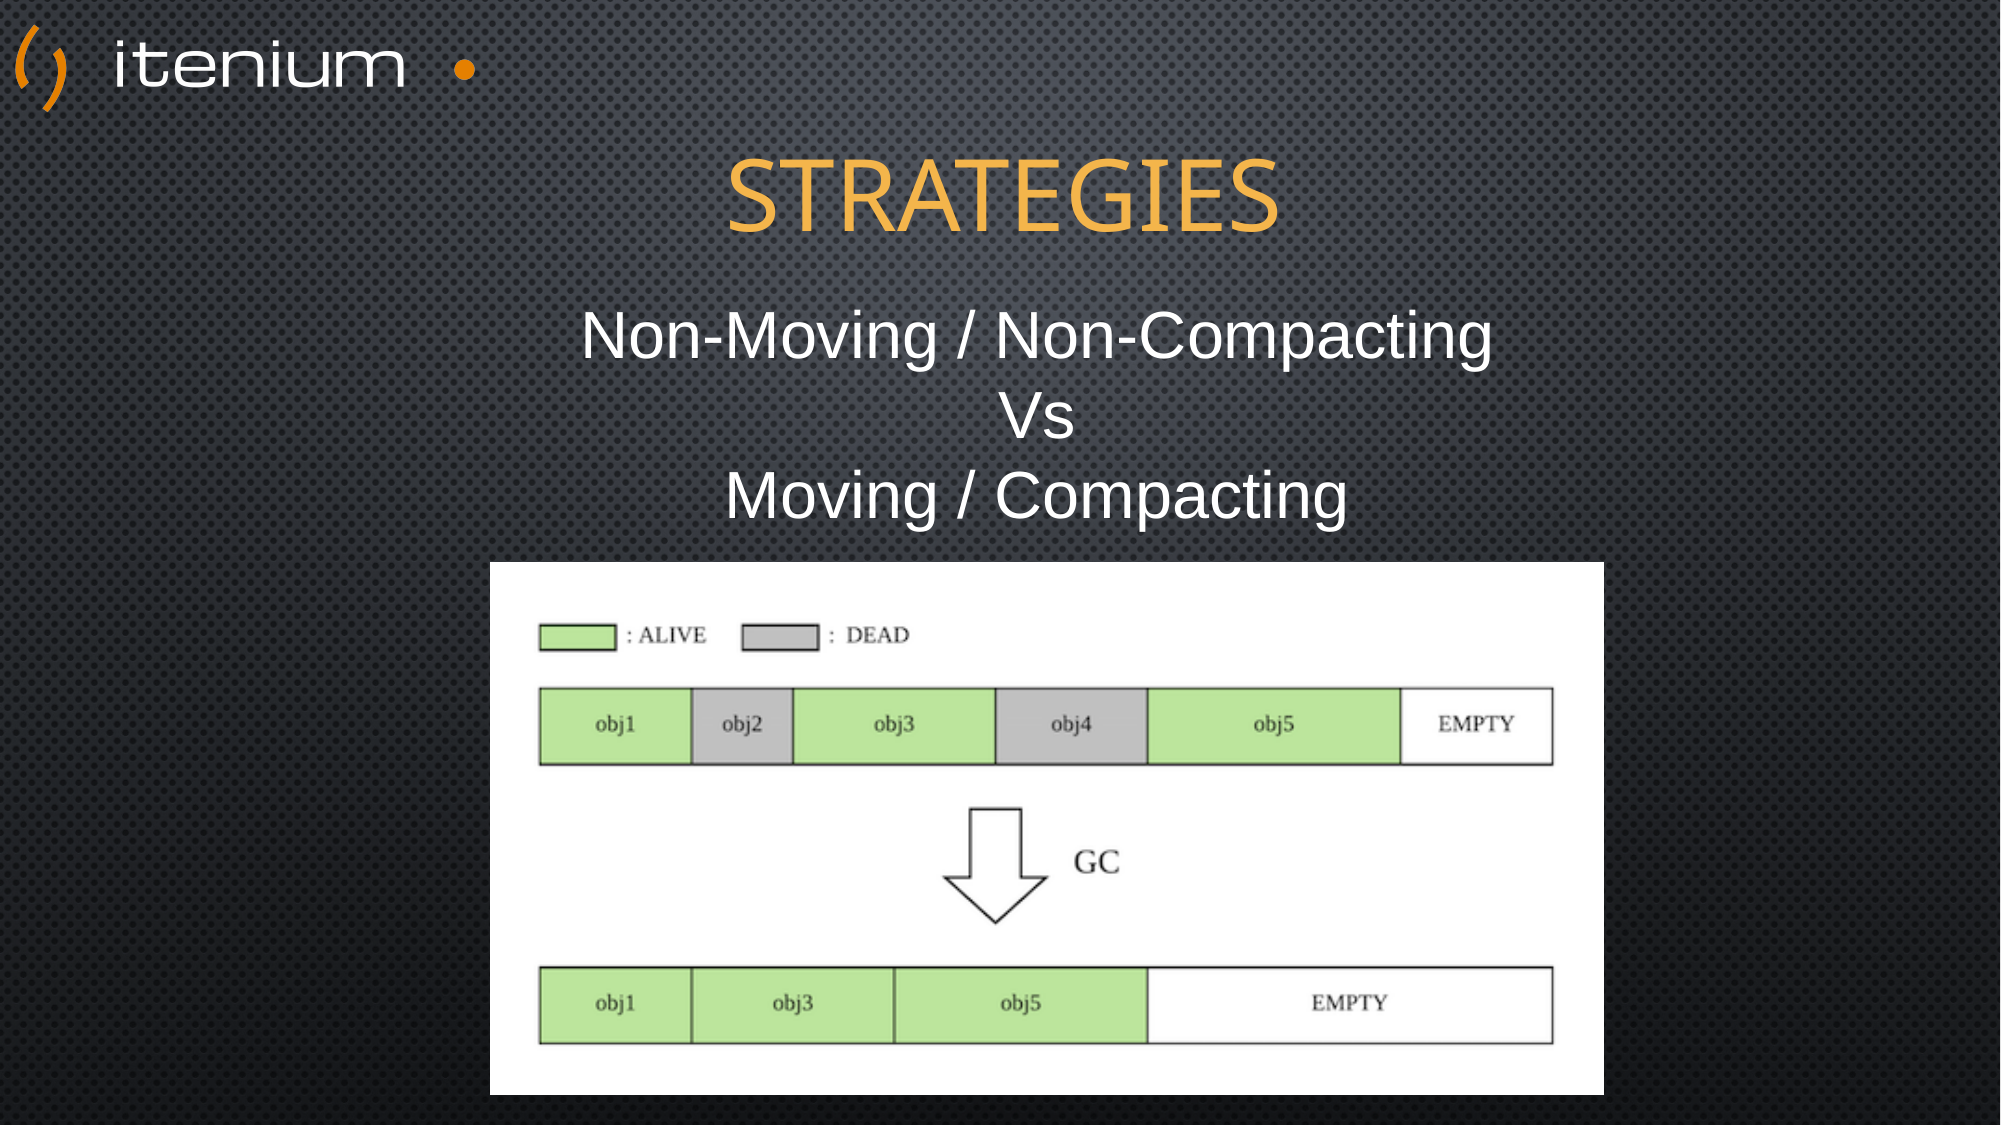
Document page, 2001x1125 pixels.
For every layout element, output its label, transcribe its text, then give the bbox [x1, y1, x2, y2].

picture [0, 0, 508, 138]
text_box Non-Moving / Non-Compacting Vs Moving / Compacting [53, 285, 1947, 540]
picture [490, 562, 1604, 1095]
title Strategies [57, 118, 1951, 260]
